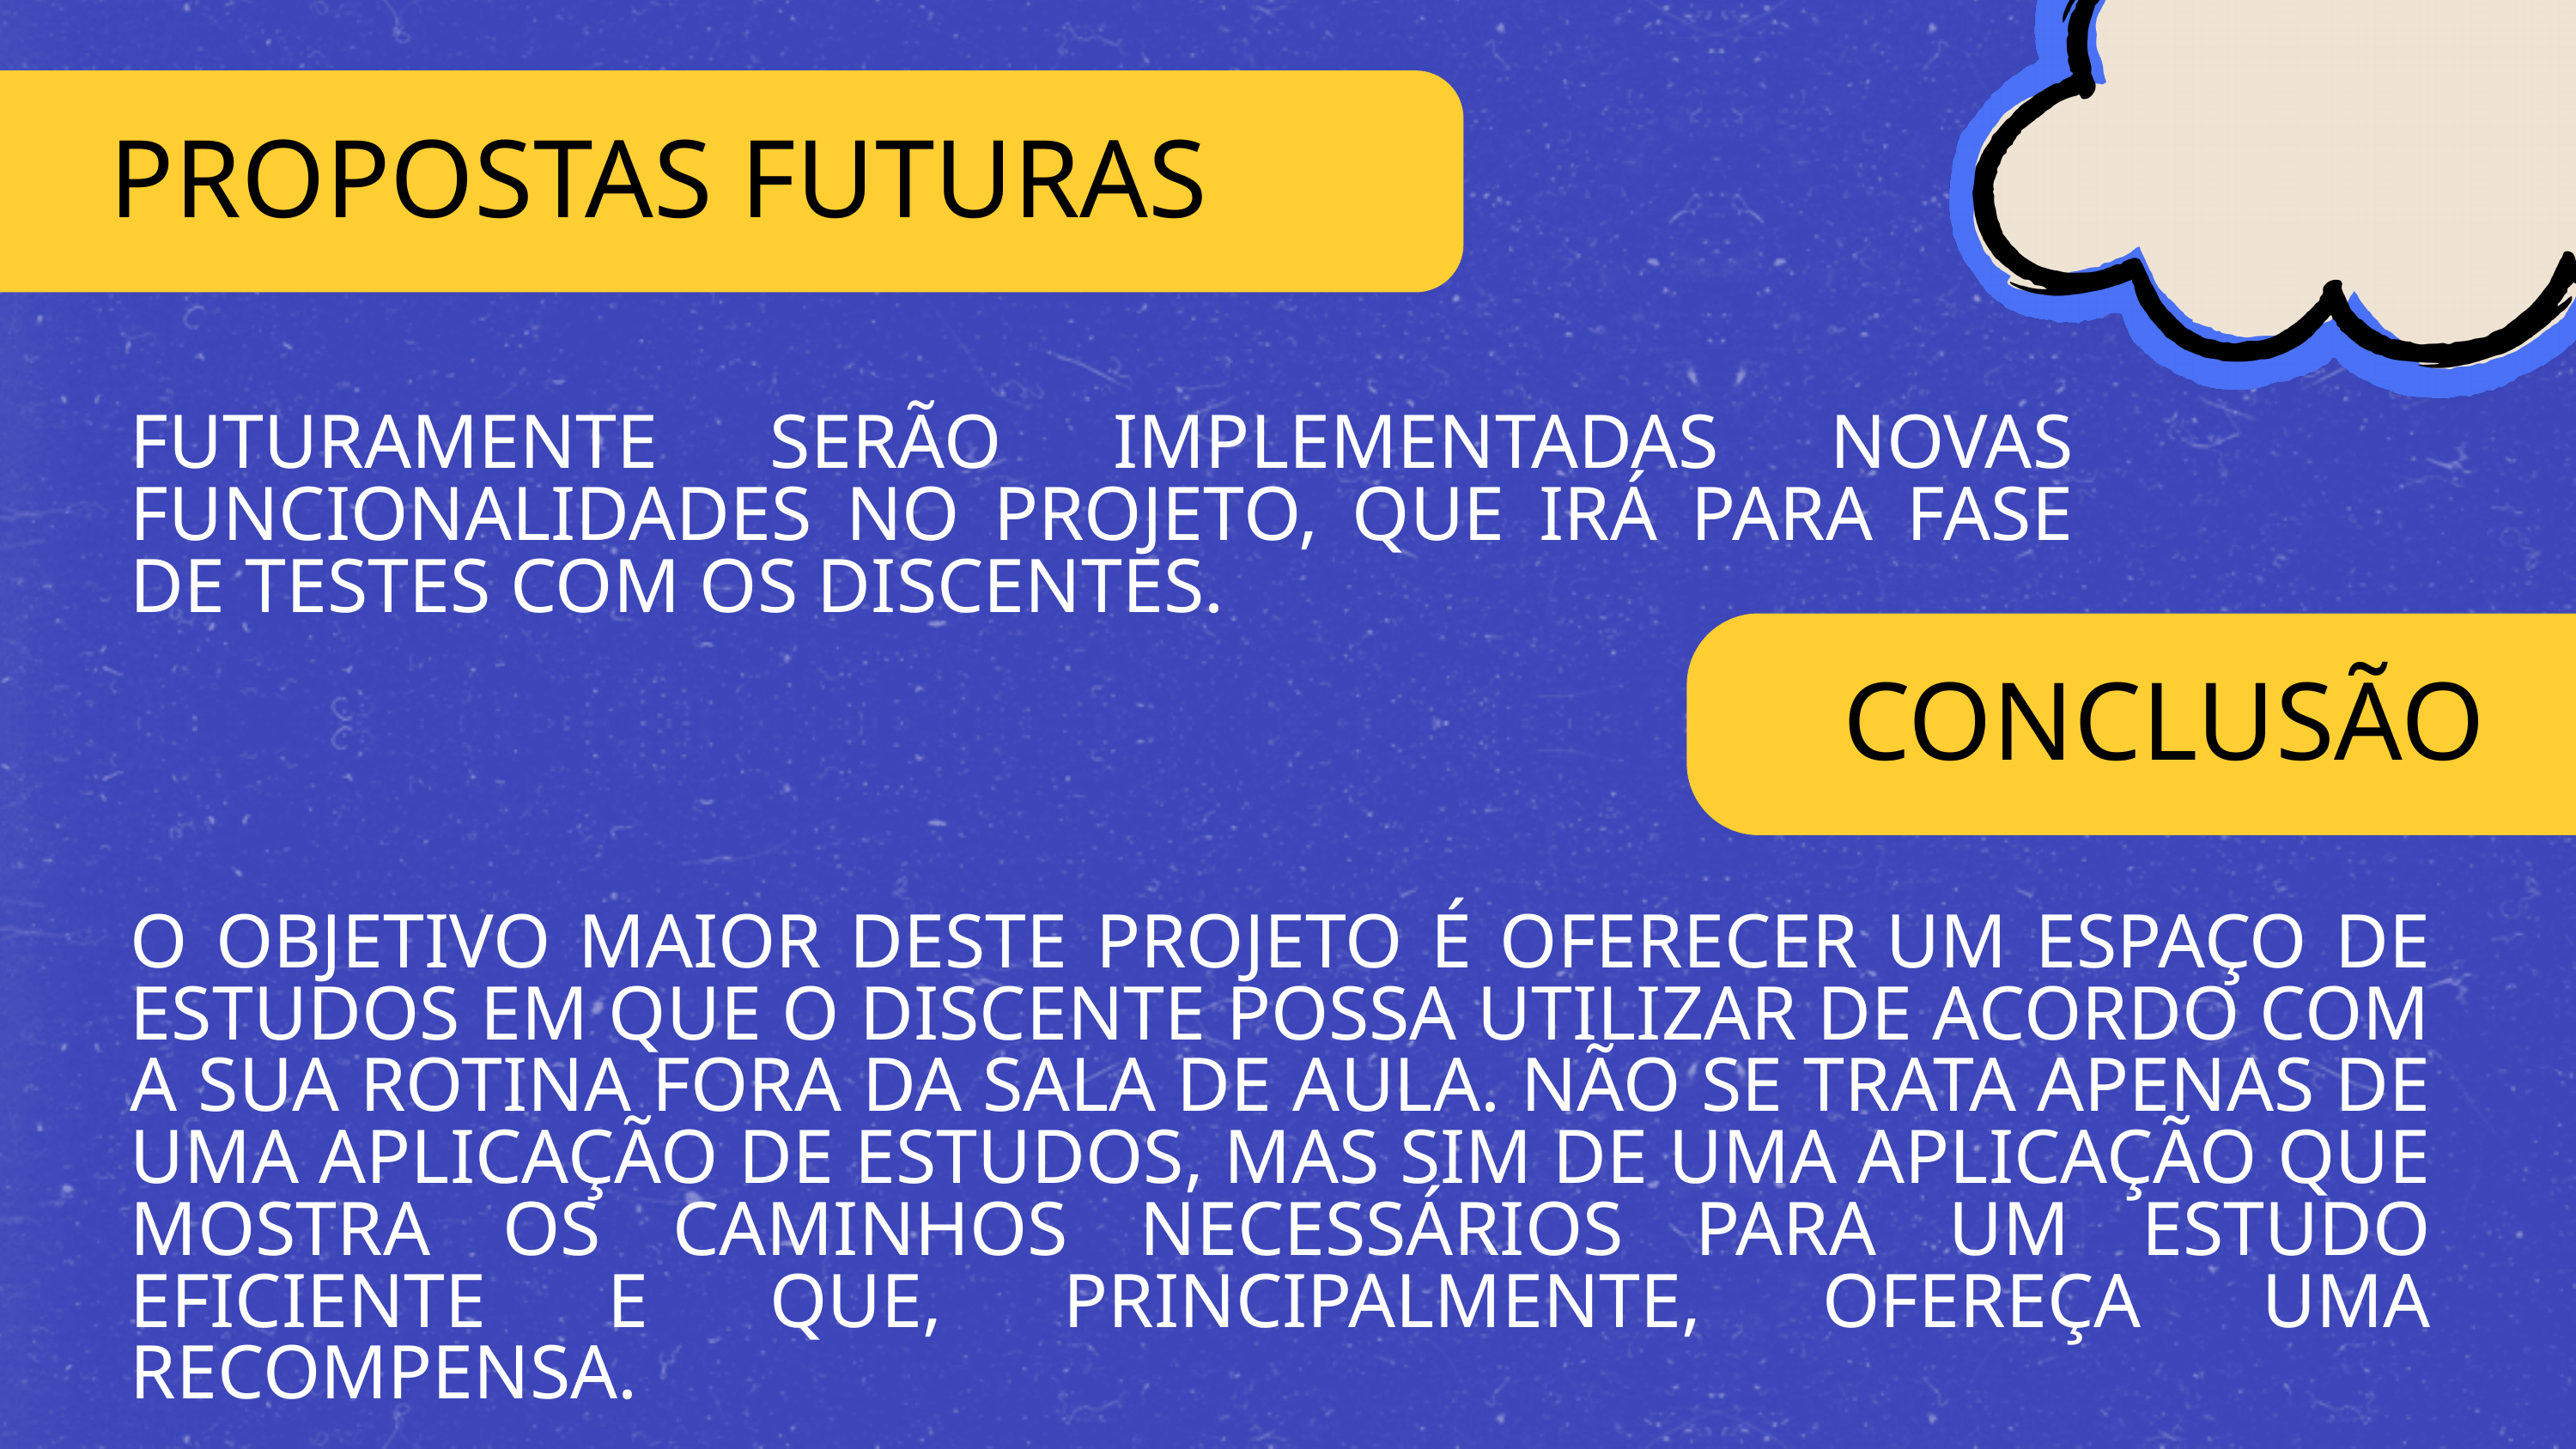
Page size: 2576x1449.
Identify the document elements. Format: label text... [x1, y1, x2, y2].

text_box FUTURAMENTE SERÃO IMPLEMENTADAS NOVAS FUNCIONALIDADES NO PROJETO, QUE IRÁ PARA FASE DE TESTES COM OS DISCENTES. [130, 411, 2074, 627]
text_box [1948, 0, 2576, 400]
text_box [0, 70, 1464, 293]
text_box [0, 0, 2576, 1449]
text_box O OBJETIVO MAIOR DESTE PROJETO É OFERECER UM ESPAÇO DE ESTUDOS EM QUE O DISCENTE POSSA UTILIZAR DE ACORDO COM A SUA ROTINA FORA DA SALA DE AULA. NÃO SE TRATA APENAS DE UMA APLICAÇÃO DE ESTUDOS, MAS SIM DE UMA APLICAÇÃO QUE MOSTRA OS CAMINHOS NECESSÁRIOS PARA UM ESTUDO EFICIENTE E QUE, PRINCIPALMENTE, OFEREÇA UMA RECOMPENSA. [130, 910, 2432, 1415]
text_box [1686, 613, 2576, 836]
